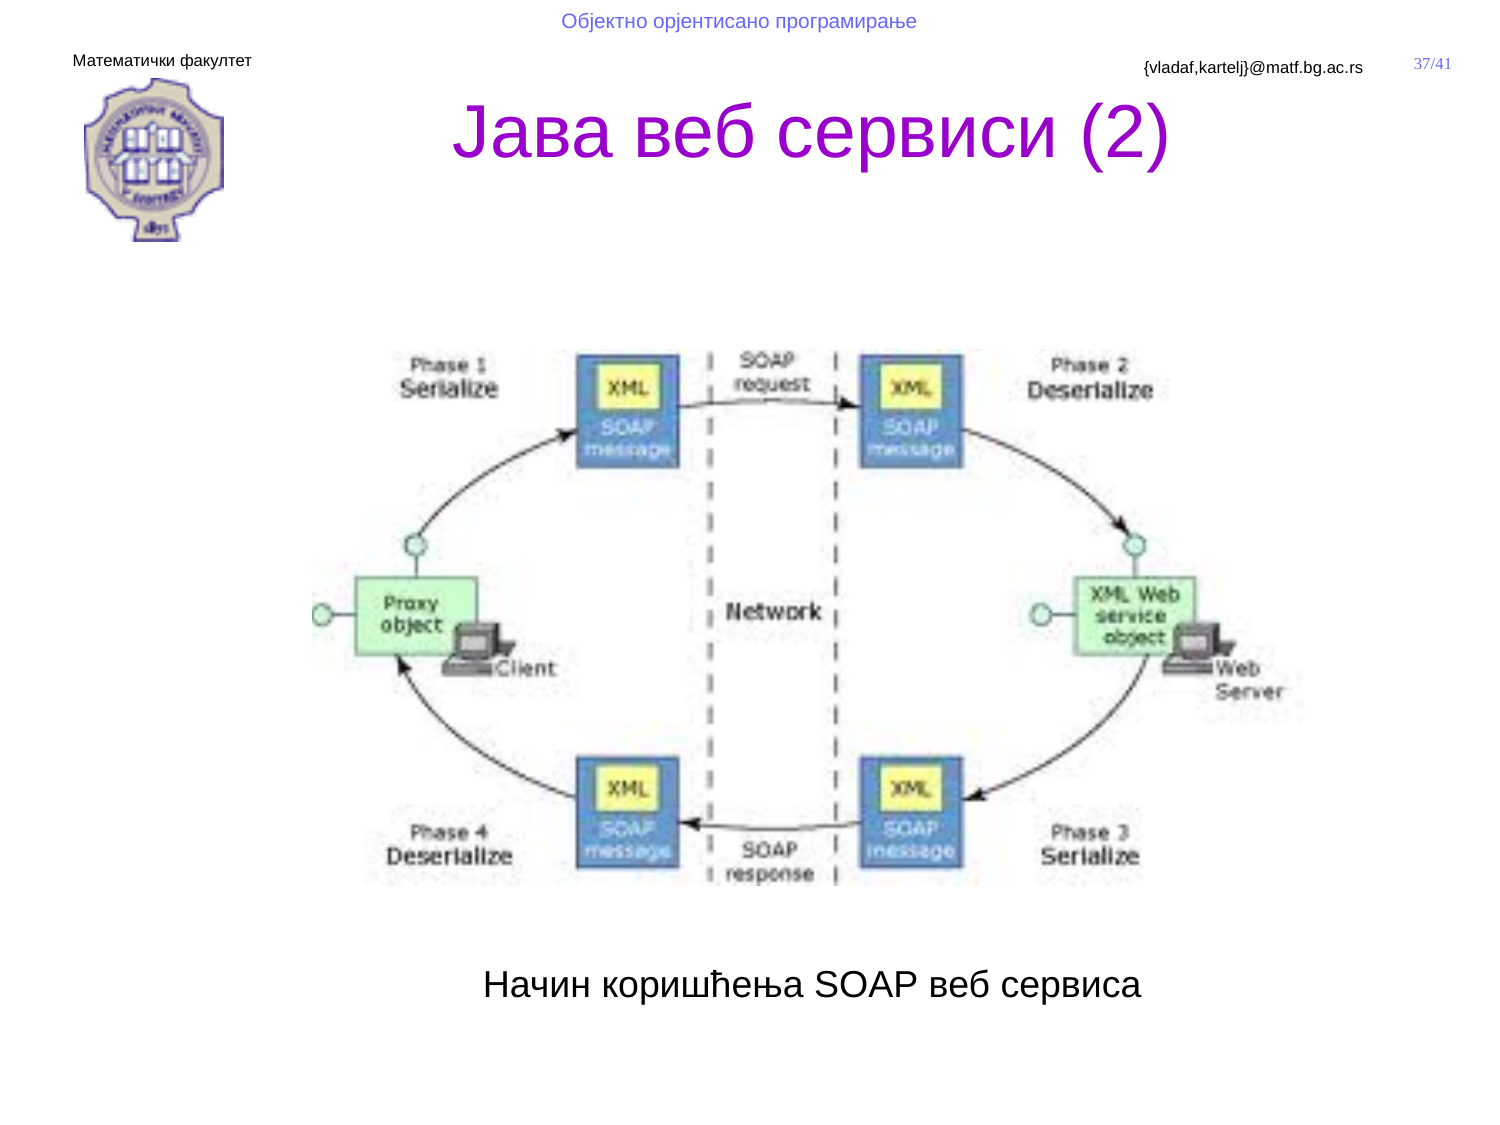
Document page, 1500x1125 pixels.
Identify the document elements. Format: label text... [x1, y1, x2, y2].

text_box Јава веб сервиси (2) [187, 74, 1438, 180]
picture [312, 349, 1365, 886]
picture [84, 78, 224, 242]
text_box Начин коришћења SOAP веб сервиса [468, 952, 1157, 1012]
